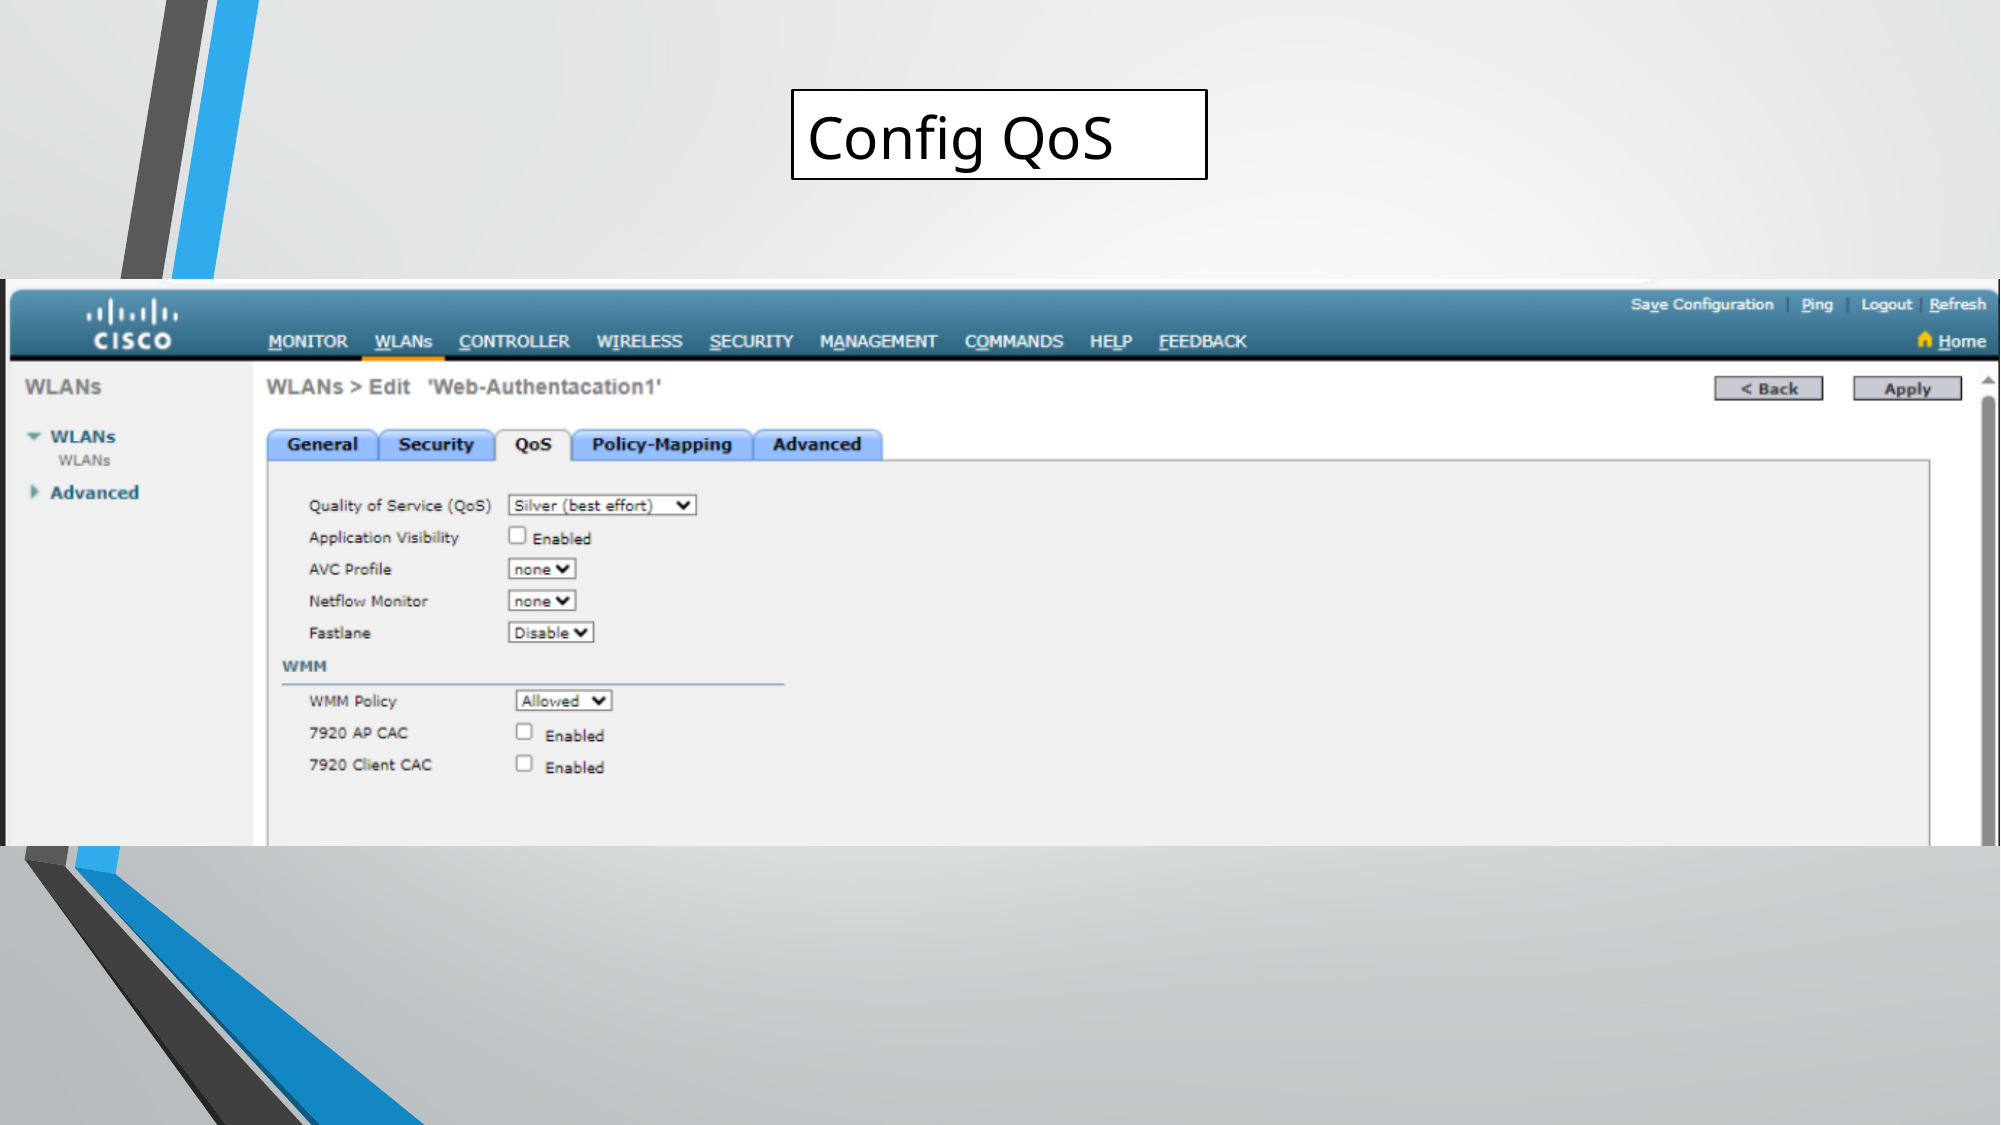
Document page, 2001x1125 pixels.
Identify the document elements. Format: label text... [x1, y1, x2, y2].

text_box Config QoS [791, 89, 1208, 180]
picture [0, 279, 2000, 846]
